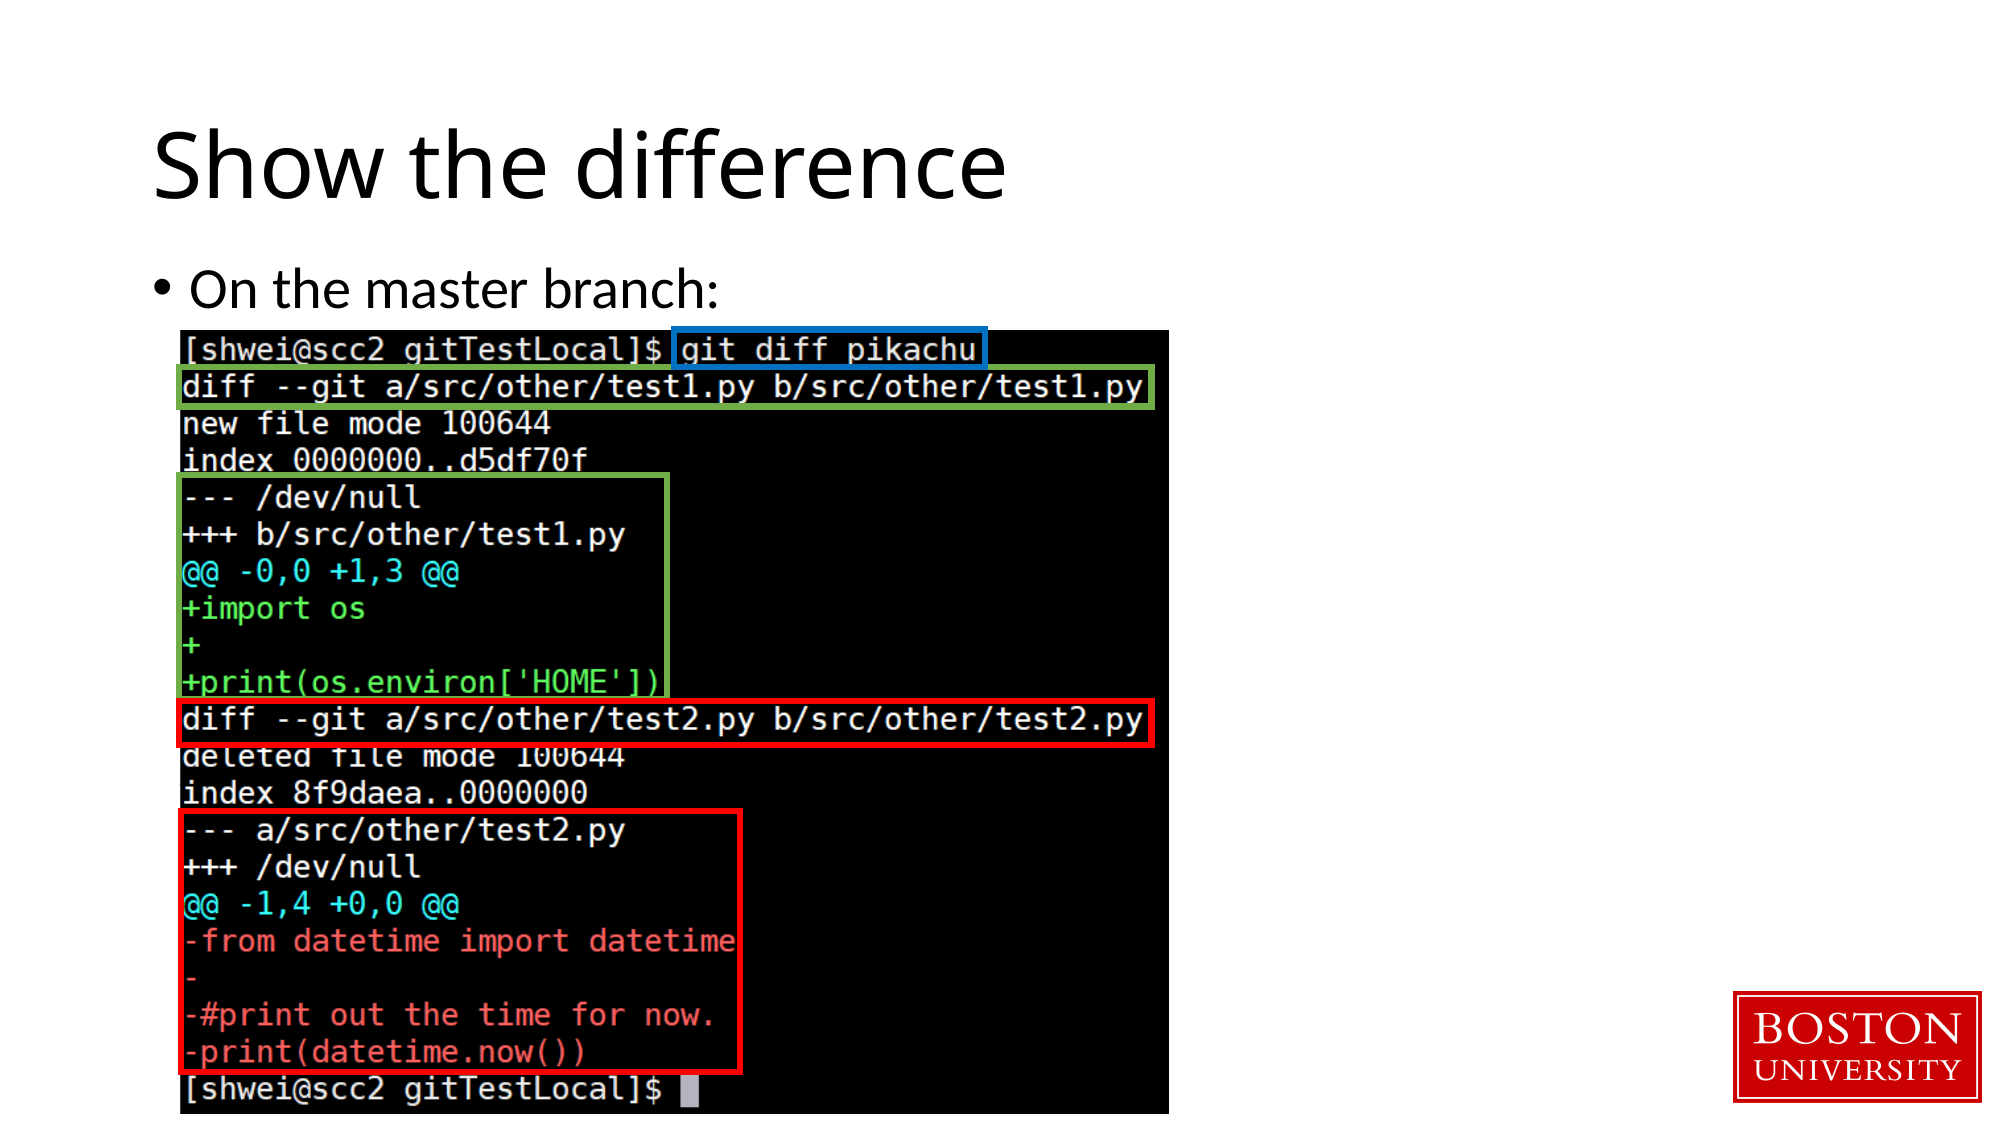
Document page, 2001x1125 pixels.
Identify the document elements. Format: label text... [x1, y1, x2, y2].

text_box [179, 329, 1169, 1114]
list On the master branch: [137, 250, 1863, 965]
title Show the difference [137, 59, 1863, 250]
picture [1733, 991, 1982, 1103]
